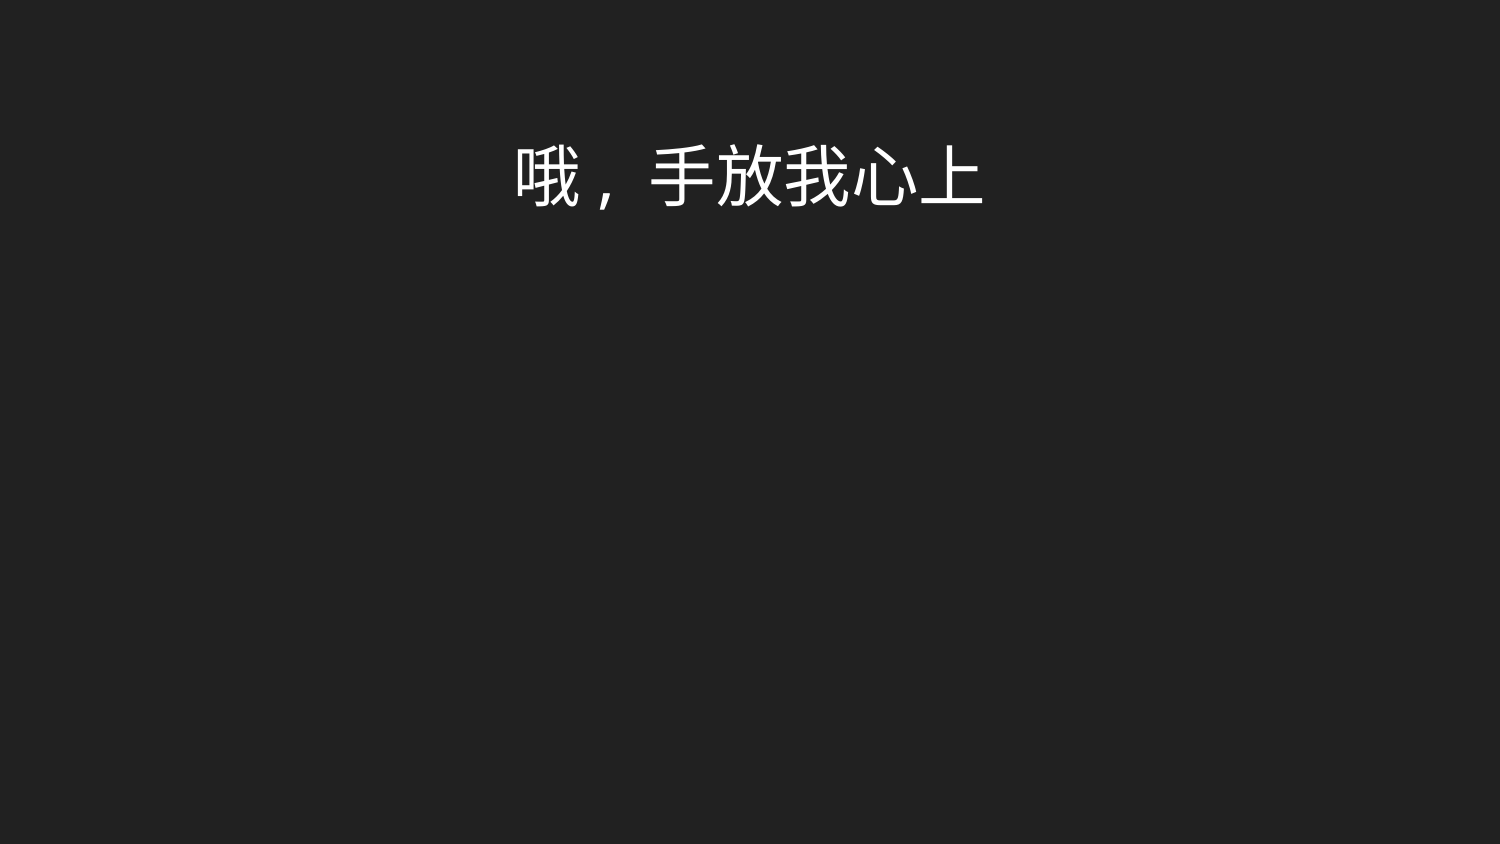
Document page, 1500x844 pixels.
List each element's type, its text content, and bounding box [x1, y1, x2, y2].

text_box 哦, 手放我心上 [74, 126, 1425, 304]
